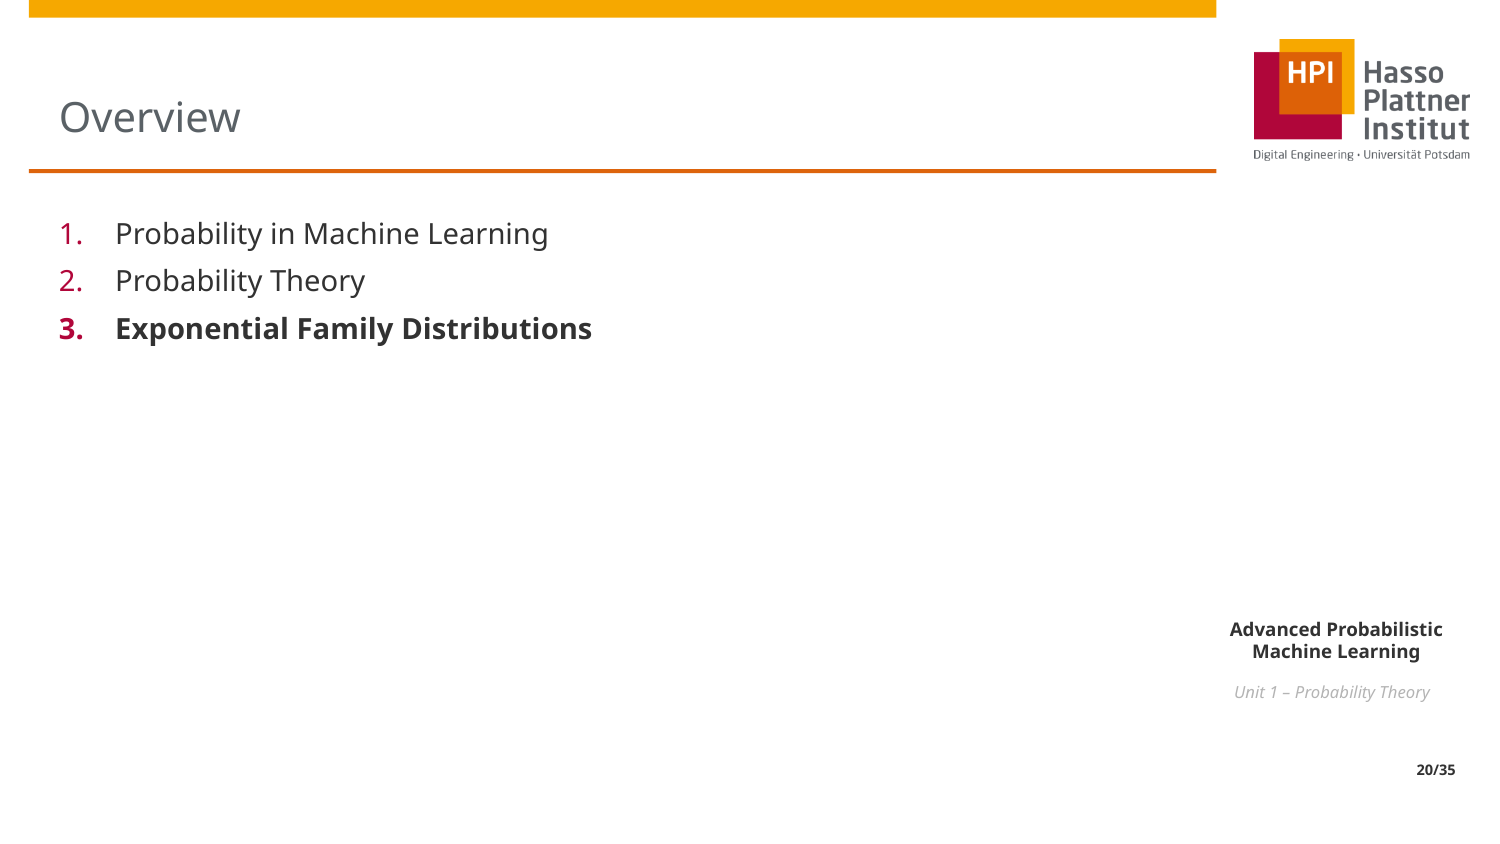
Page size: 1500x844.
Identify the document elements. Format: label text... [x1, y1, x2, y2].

list Probability in Machine Learning Probability Theory Exponential Family Distributions [58, 203, 1187, 788]
title Overview [58, 17, 1187, 170]
picture [1254, 39, 1470, 161]
